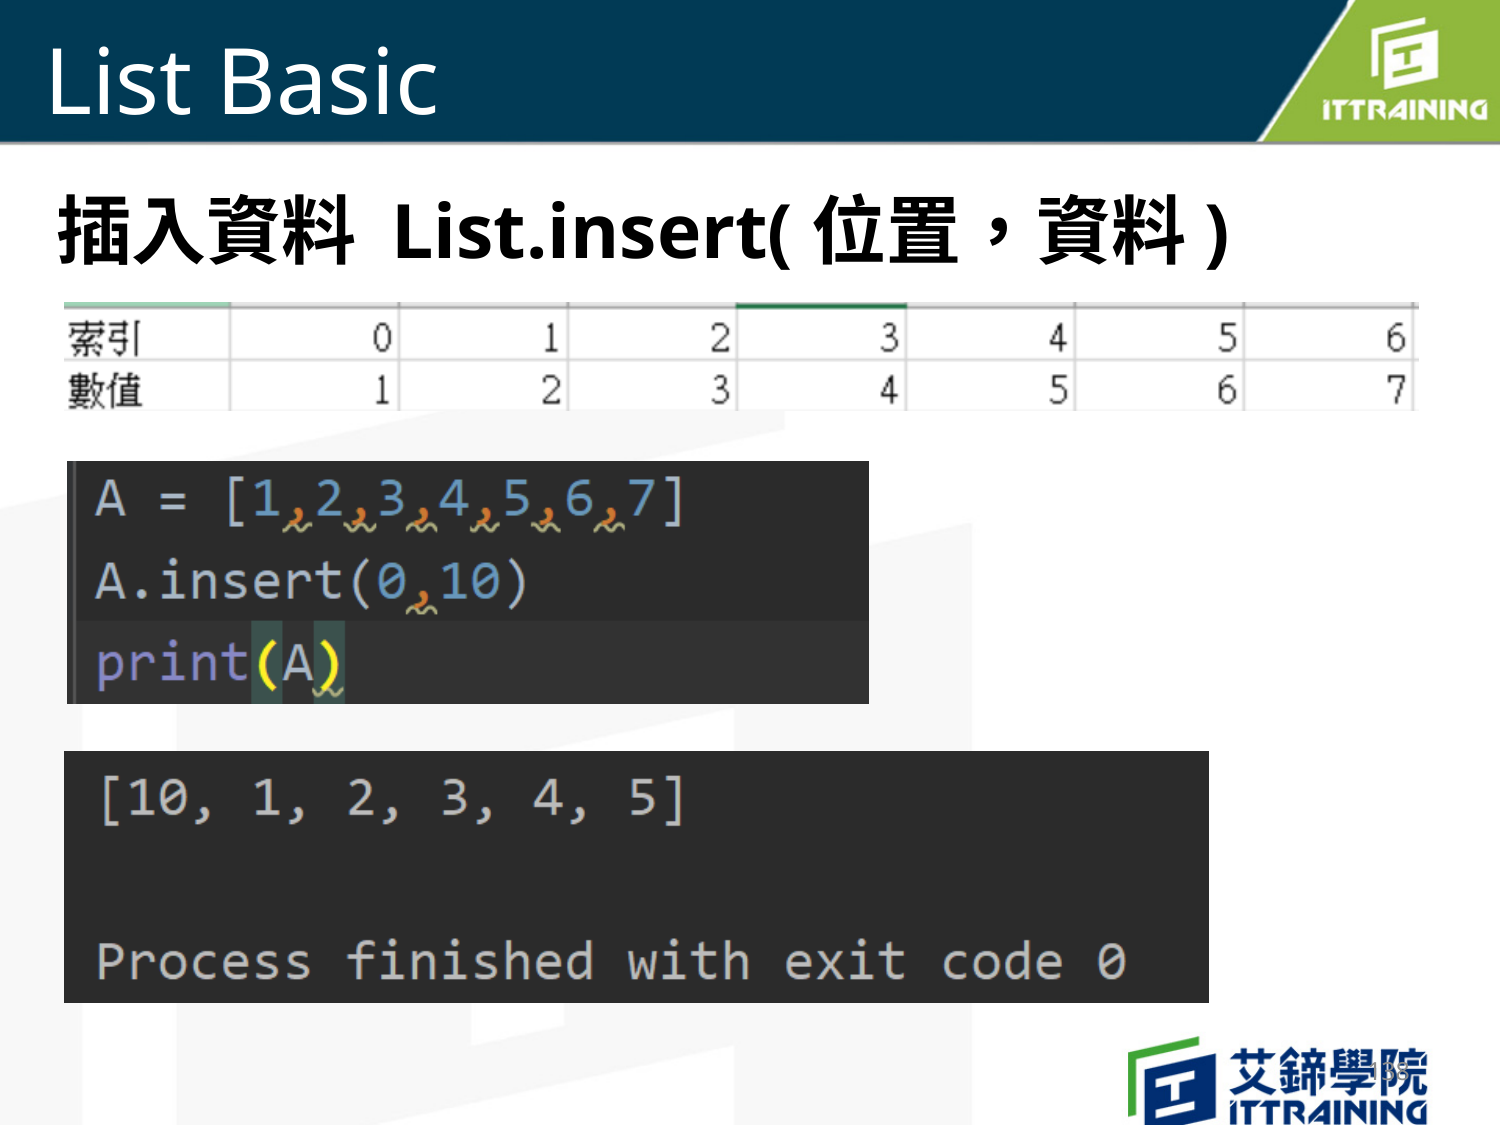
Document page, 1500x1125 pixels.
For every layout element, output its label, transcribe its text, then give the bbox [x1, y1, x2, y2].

title List Basic [29, 0, 1380, 172]
list 插入資料 List.insert(位置，資料) [41, 176, 1392, 919]
picture [0, 0, 1500, 1125]
slide_number 138 [1074, 1042, 1425, 1103]
